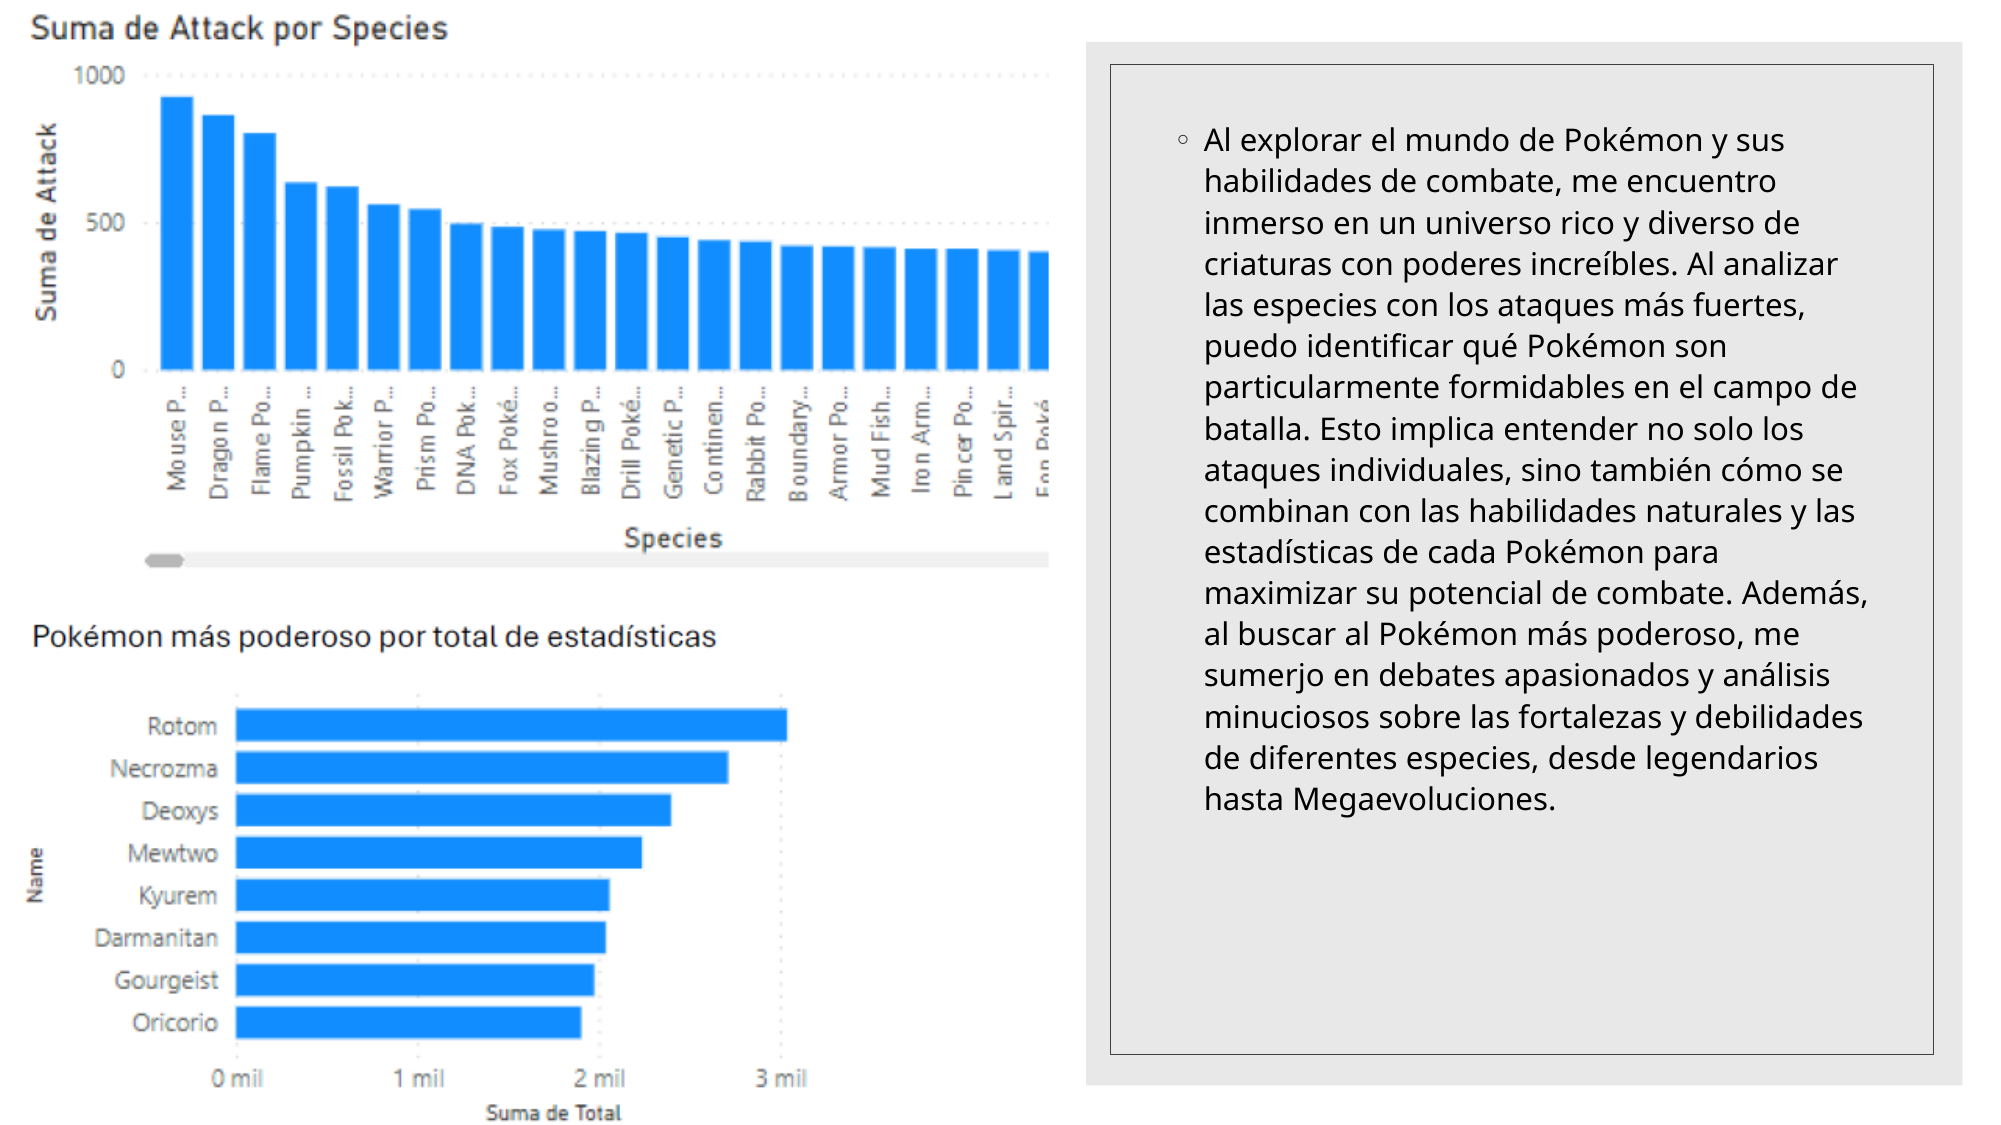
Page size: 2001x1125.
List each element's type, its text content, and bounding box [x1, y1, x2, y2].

text_box [1085, 41, 1963, 1086]
list Al explorar el mundo de Pokémon y sus habilidades de combate, me encuentro inmerso en un universo rico y diverso de criaturas con poderes increíbles. Al analizar las especies con los ataques más fuertes, puedo identificar qué Pokémon son particularmente formidables en el campo de batalla. Esto implica entender no solo los ataques individuales, sino también cómo se combinan con las habilidades naturales y las estadísticas de cada Pokémon para maximizar su potencial de combate. Además, al buscar al Pokémon más poderoso, me sumerjo en debates apasionados y análisis minuciosos sobre las fortalezas y debilidades de diferentes especies, desde legendarios hasta Megaevoluciones. [1158, 109, 1893, 990]
text_box [1054, 0, 2000, 1125]
text_box [1109, 64, 1935, 1056]
picture [0, 0, 1049, 1125]
